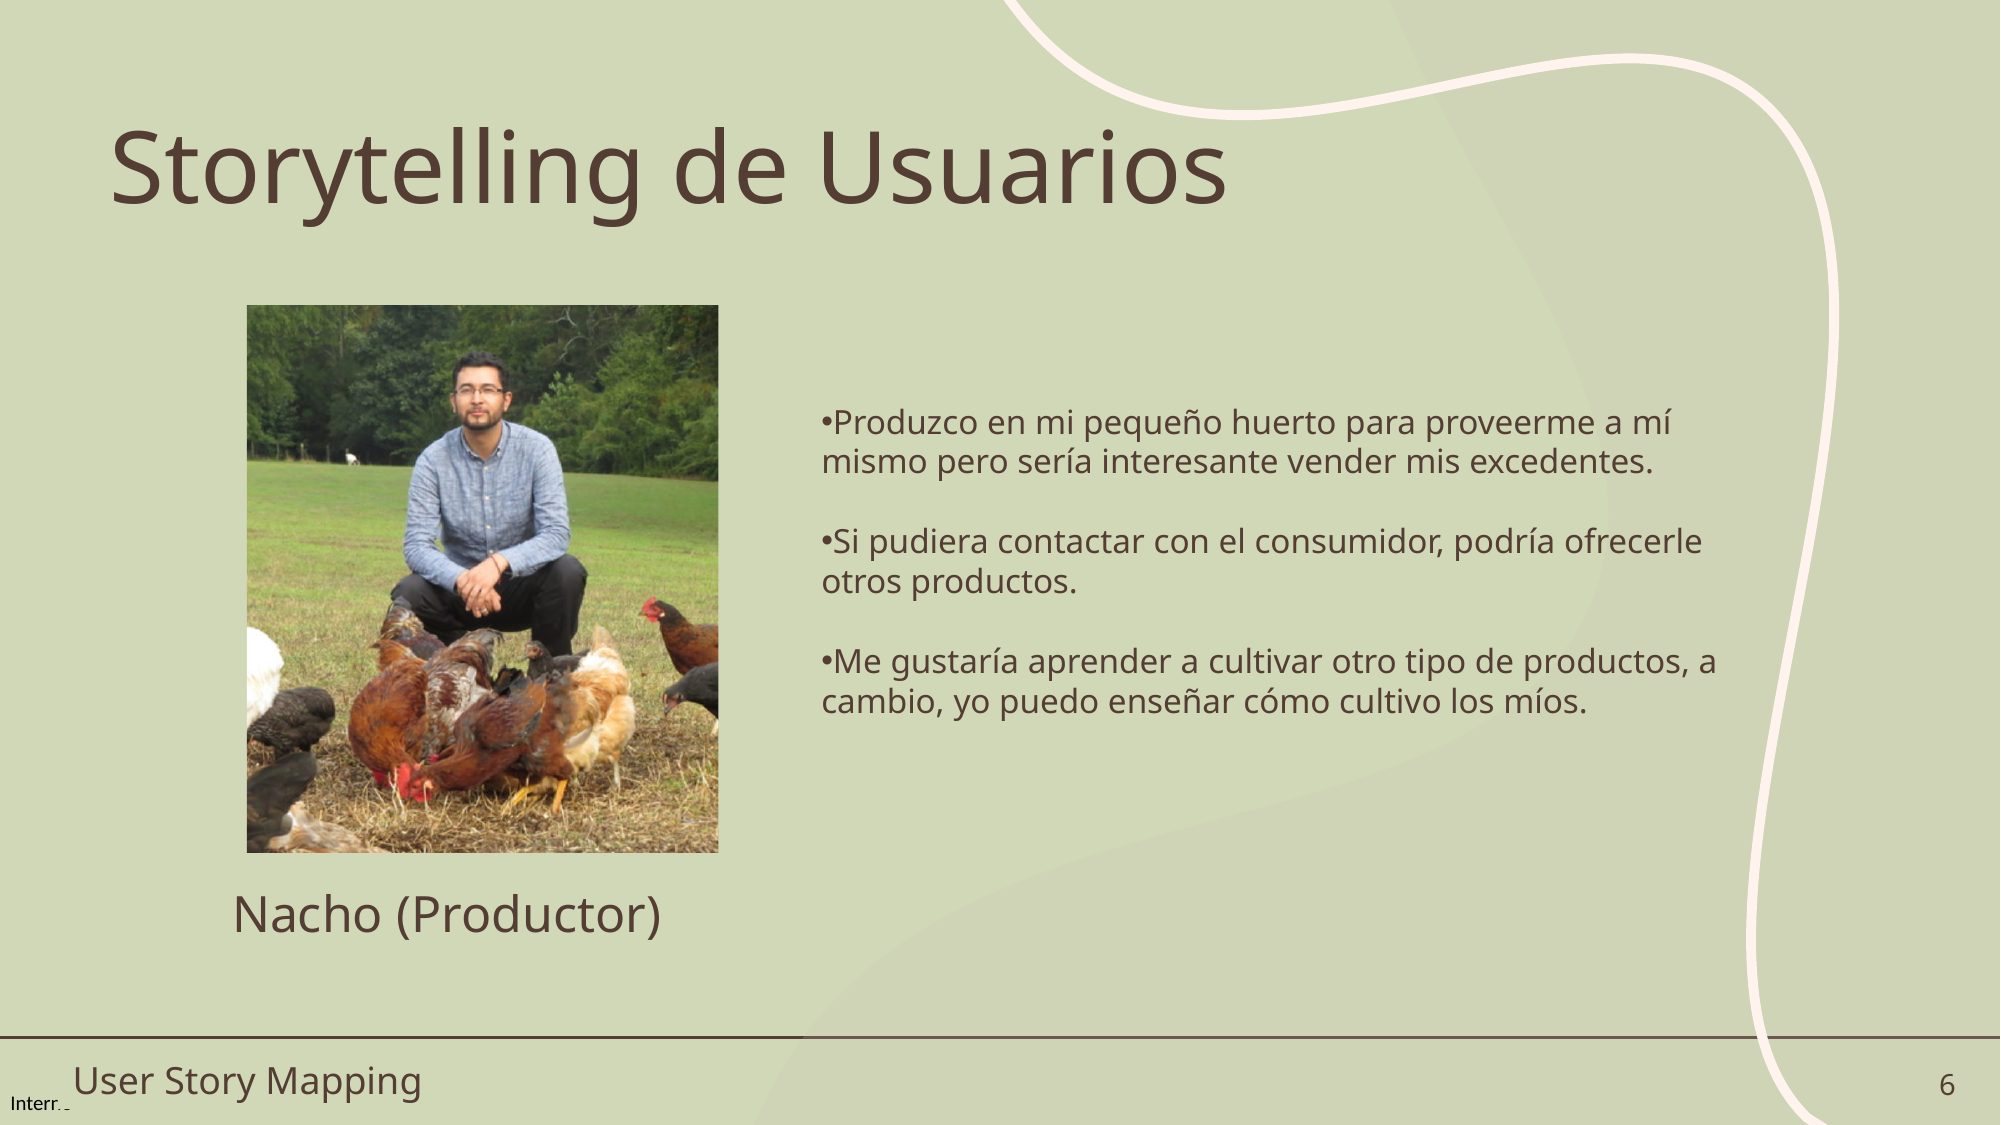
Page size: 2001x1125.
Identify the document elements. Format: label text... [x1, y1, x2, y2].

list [246, 305, 719, 853]
text_box Produzco en mi pequeño huerto para proveerme a mí mismo pero sería interesante vender mis excedentes. Si pudiera contactar con el consumidor, podría ofrecerle otros productos. Me gustaría aprender a cultivar otro tipo de productos, a cambio, yo puedo enseñar cómo cultivo los míos. [806, 393, 1754, 728]
title Storytelling de Usuarios [94, 115, 1820, 227]
text_box User Story Mapping [57, 1049, 508, 1110]
slide_number 6 [1808, 1060, 1971, 1112]
text_box Nacho (Productor) [217, 874, 771, 950]
